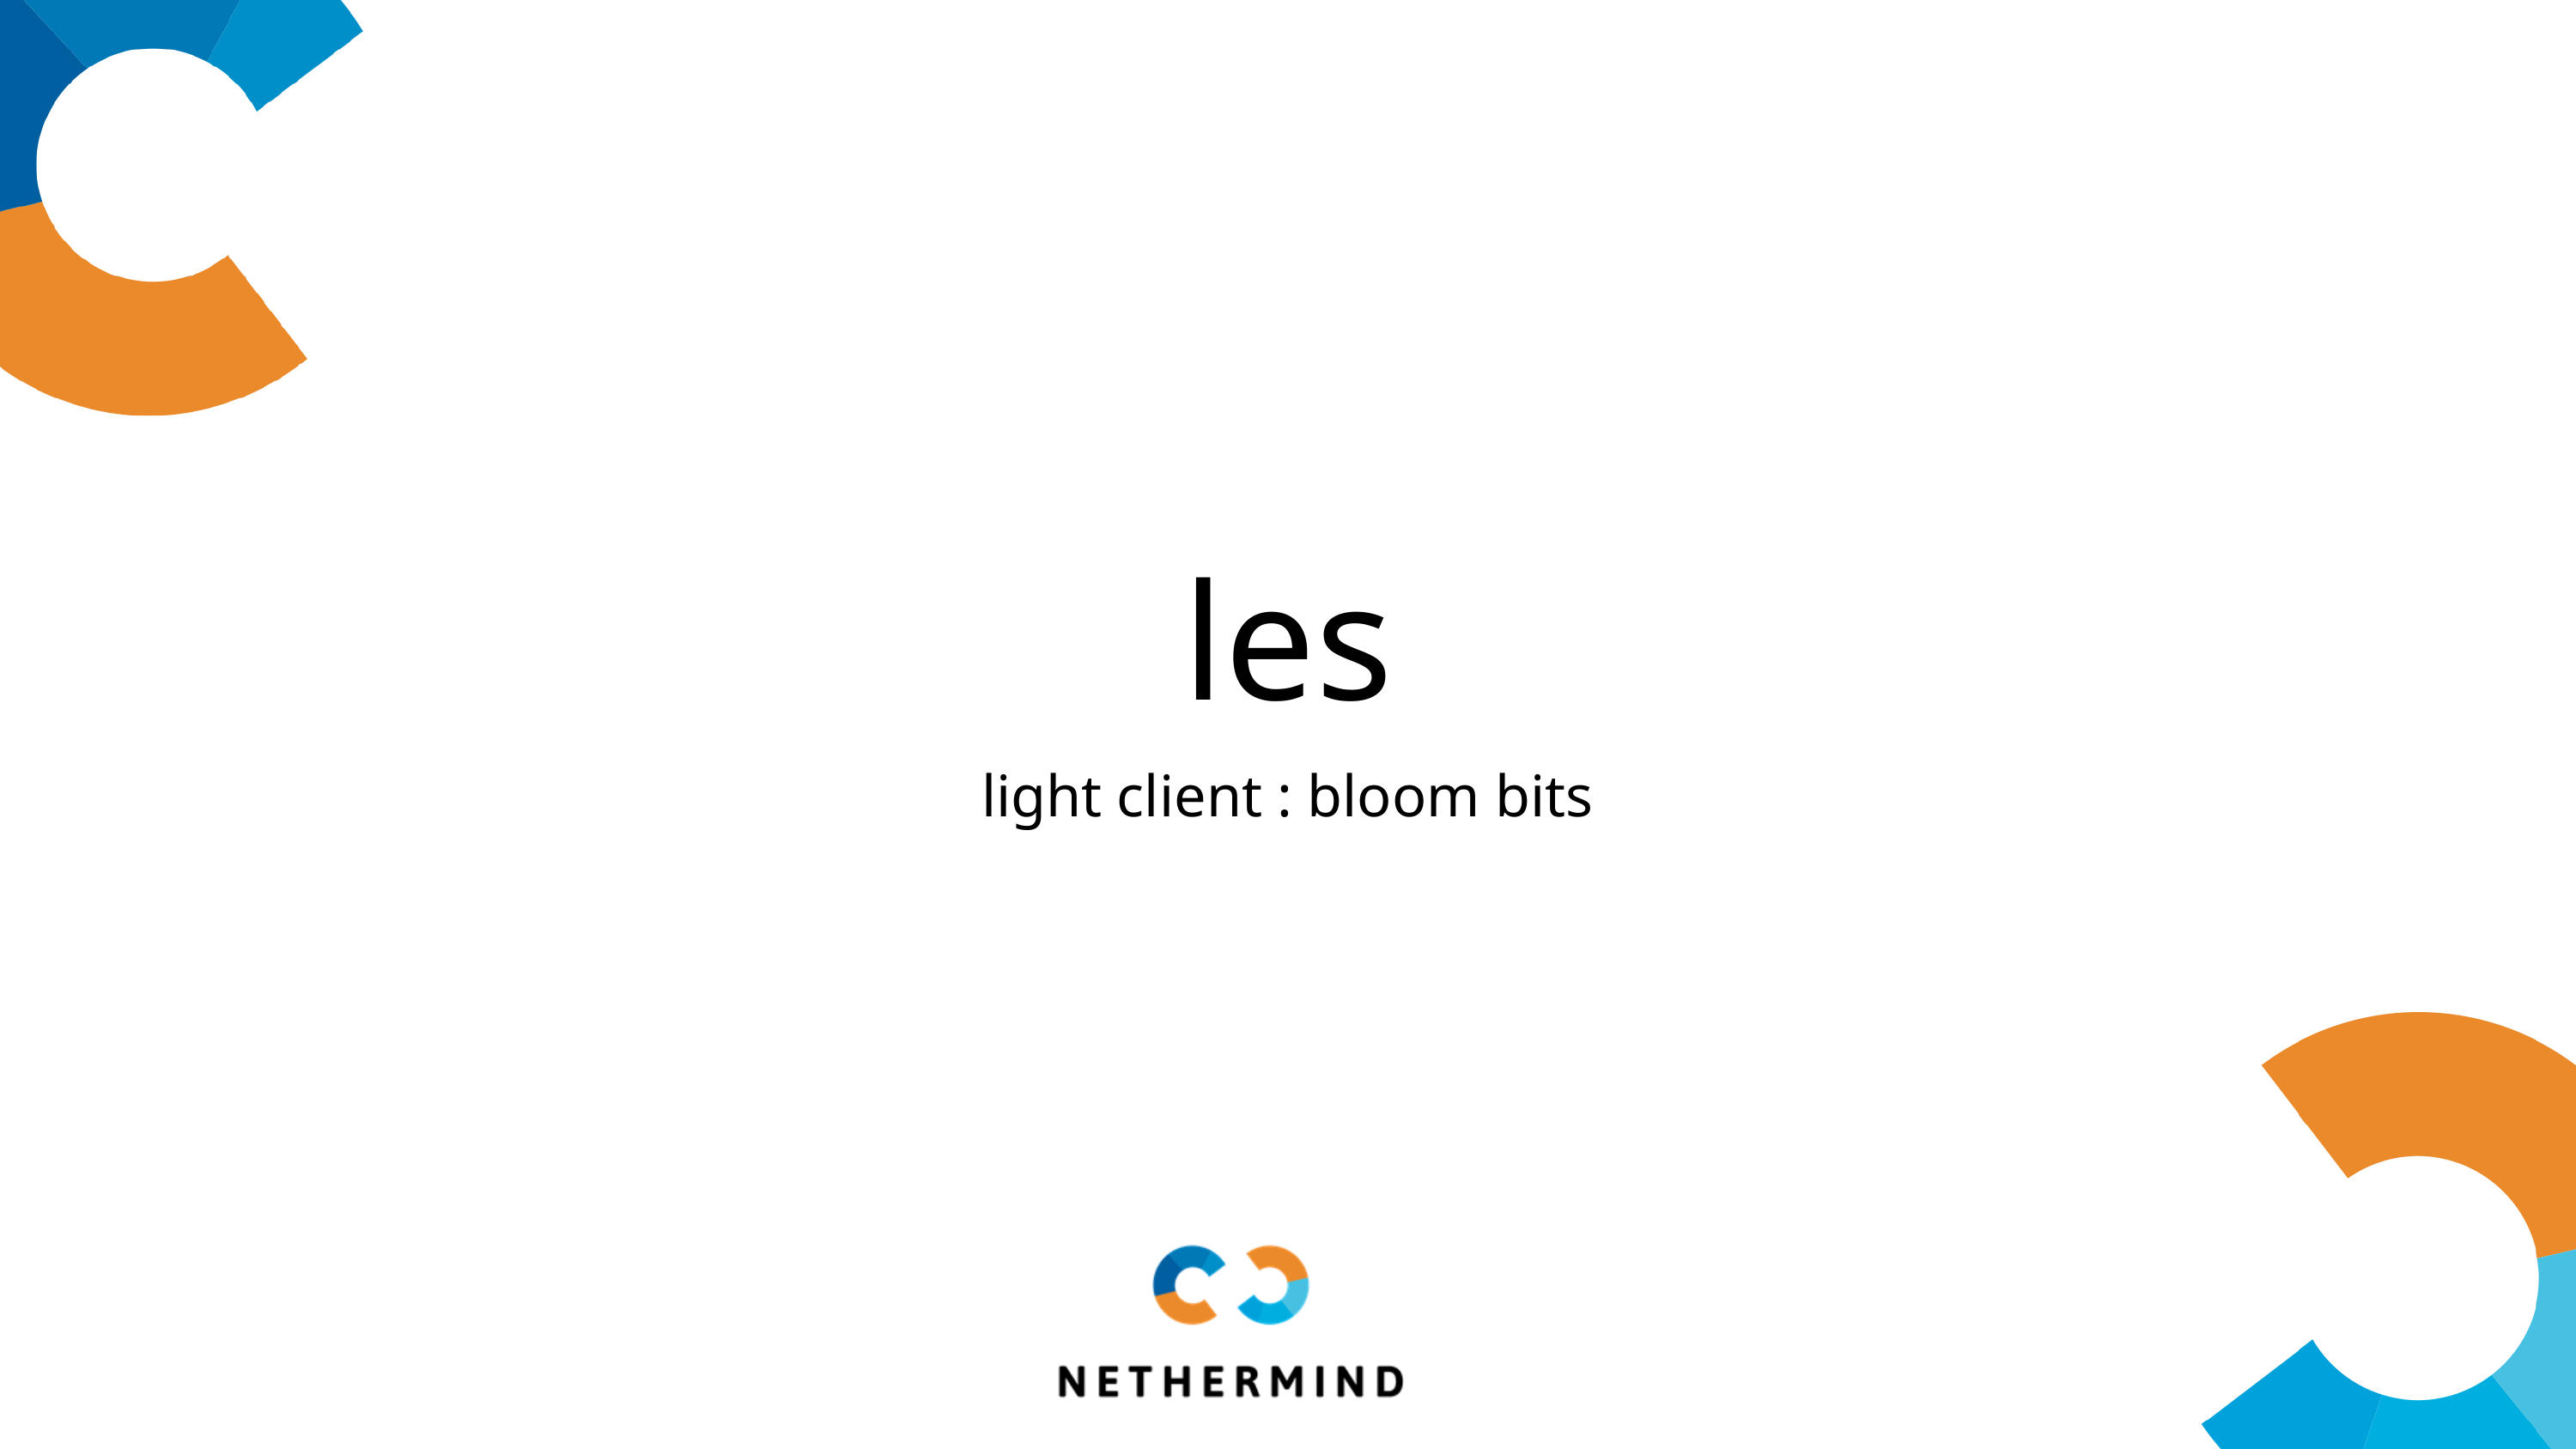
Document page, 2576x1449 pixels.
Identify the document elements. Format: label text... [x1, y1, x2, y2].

subtitle light client : bloom bits [322, 761, 2254, 1111]
picture [2181, 976, 2576, 1449]
picture [0, 0, 456, 451]
title les [322, 237, 2254, 742]
picture [1049, 1194, 1430, 1449]
